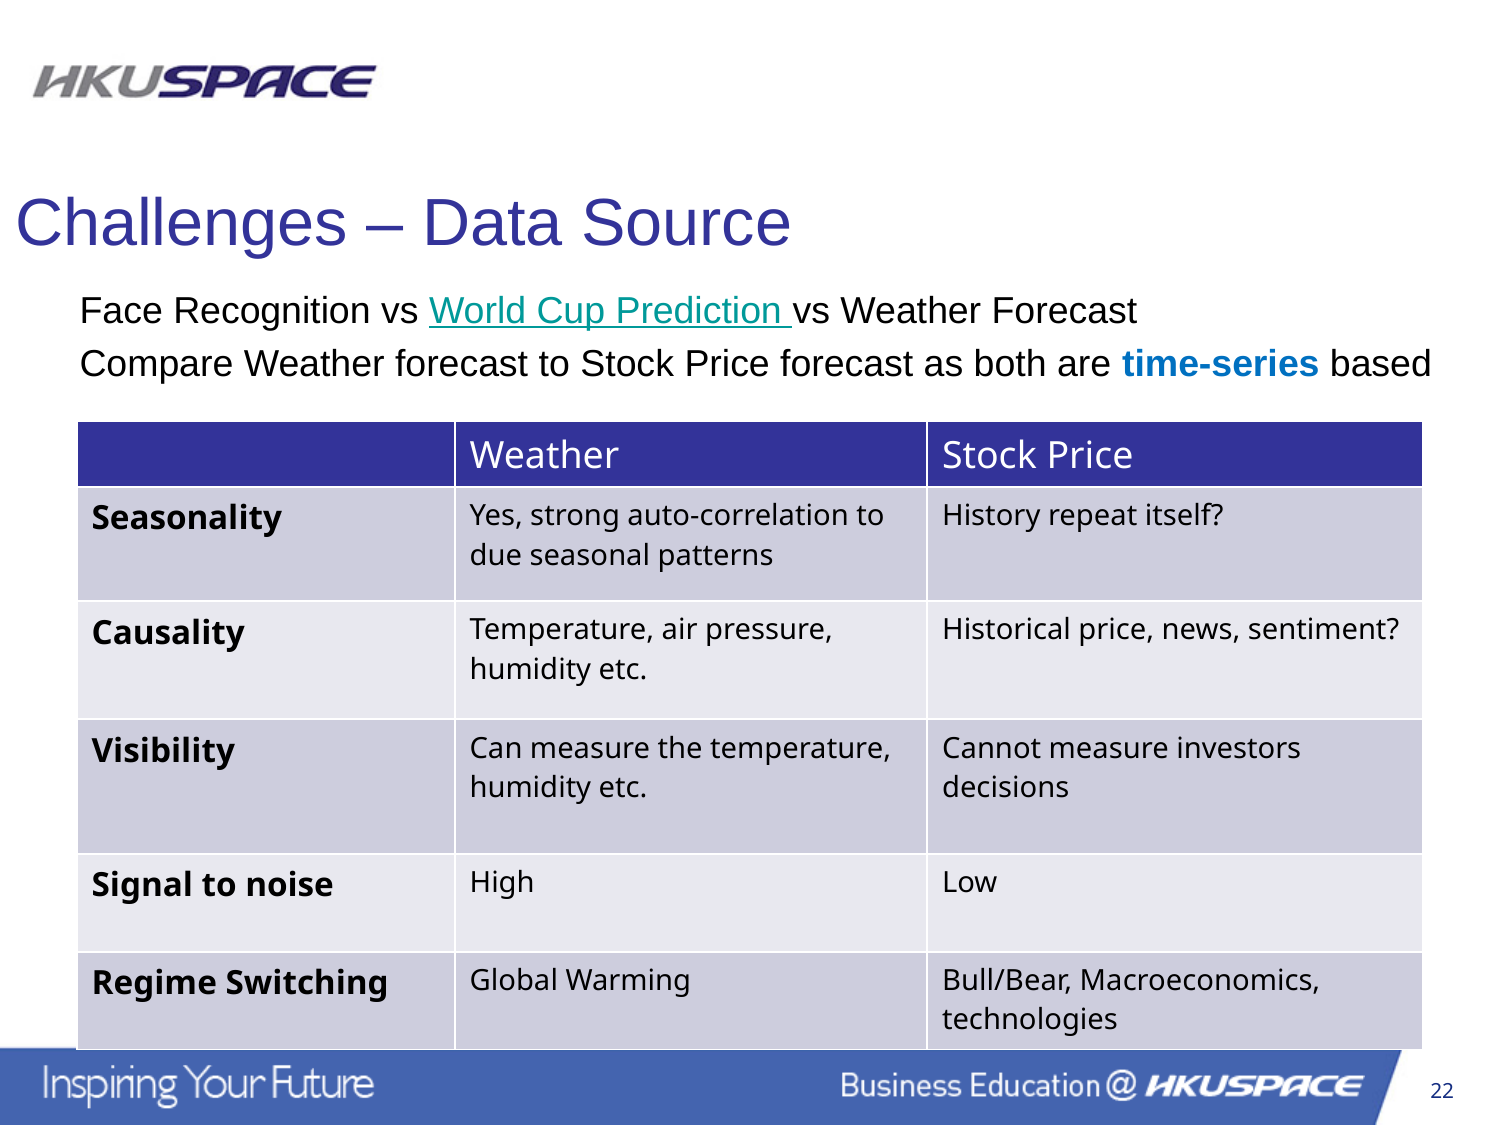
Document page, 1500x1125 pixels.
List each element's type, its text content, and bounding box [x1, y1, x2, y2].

table_header Weather [456, 422, 926, 486]
table_cell Visibility [78, 720, 454, 853]
table_cell Global Warming [456, 953, 926, 1049]
table_cell High [456, 855, 926, 951]
table_cell Cannot measure investors decisions [928, 720, 1422, 853]
table_cell Signal to noise [78, 855, 454, 951]
table_cell Seasonality [78, 488, 454, 600]
title Challenges – Data Source [0, 101, 1325, 266]
table_cell Yes, strong auto-correlation to due seasonal patterns [456, 488, 926, 600]
table_cell Causality [78, 602, 454, 718]
table_cell Regime Switching [78, 953, 454, 1049]
table_cell Low [928, 855, 1422, 951]
table_cell Can measure the temperature, humidity etc. [456, 720, 926, 853]
text_box Face Recognition vs World Cup Prediction vs Weather Forecast Compare Weather forecast to Stock Price forecast as both are time-series based [64, 278, 1483, 362]
table_cell Temperature, air pressure, humidity etc. [456, 602, 926, 718]
table_header Stock Price [928, 422, 1422, 486]
slide_number 22 [1415, 1070, 1499, 1125]
picture [0, 0, 1500, 1125]
table_cell Historical price, news, sentiment? [928, 602, 1422, 718]
table_header [78, 422, 454, 486]
table_cell Bull/Bear, Macroeconomics, technologies [928, 953, 1422, 1049]
table_cell History repeat itself? [928, 488, 1422, 600]
